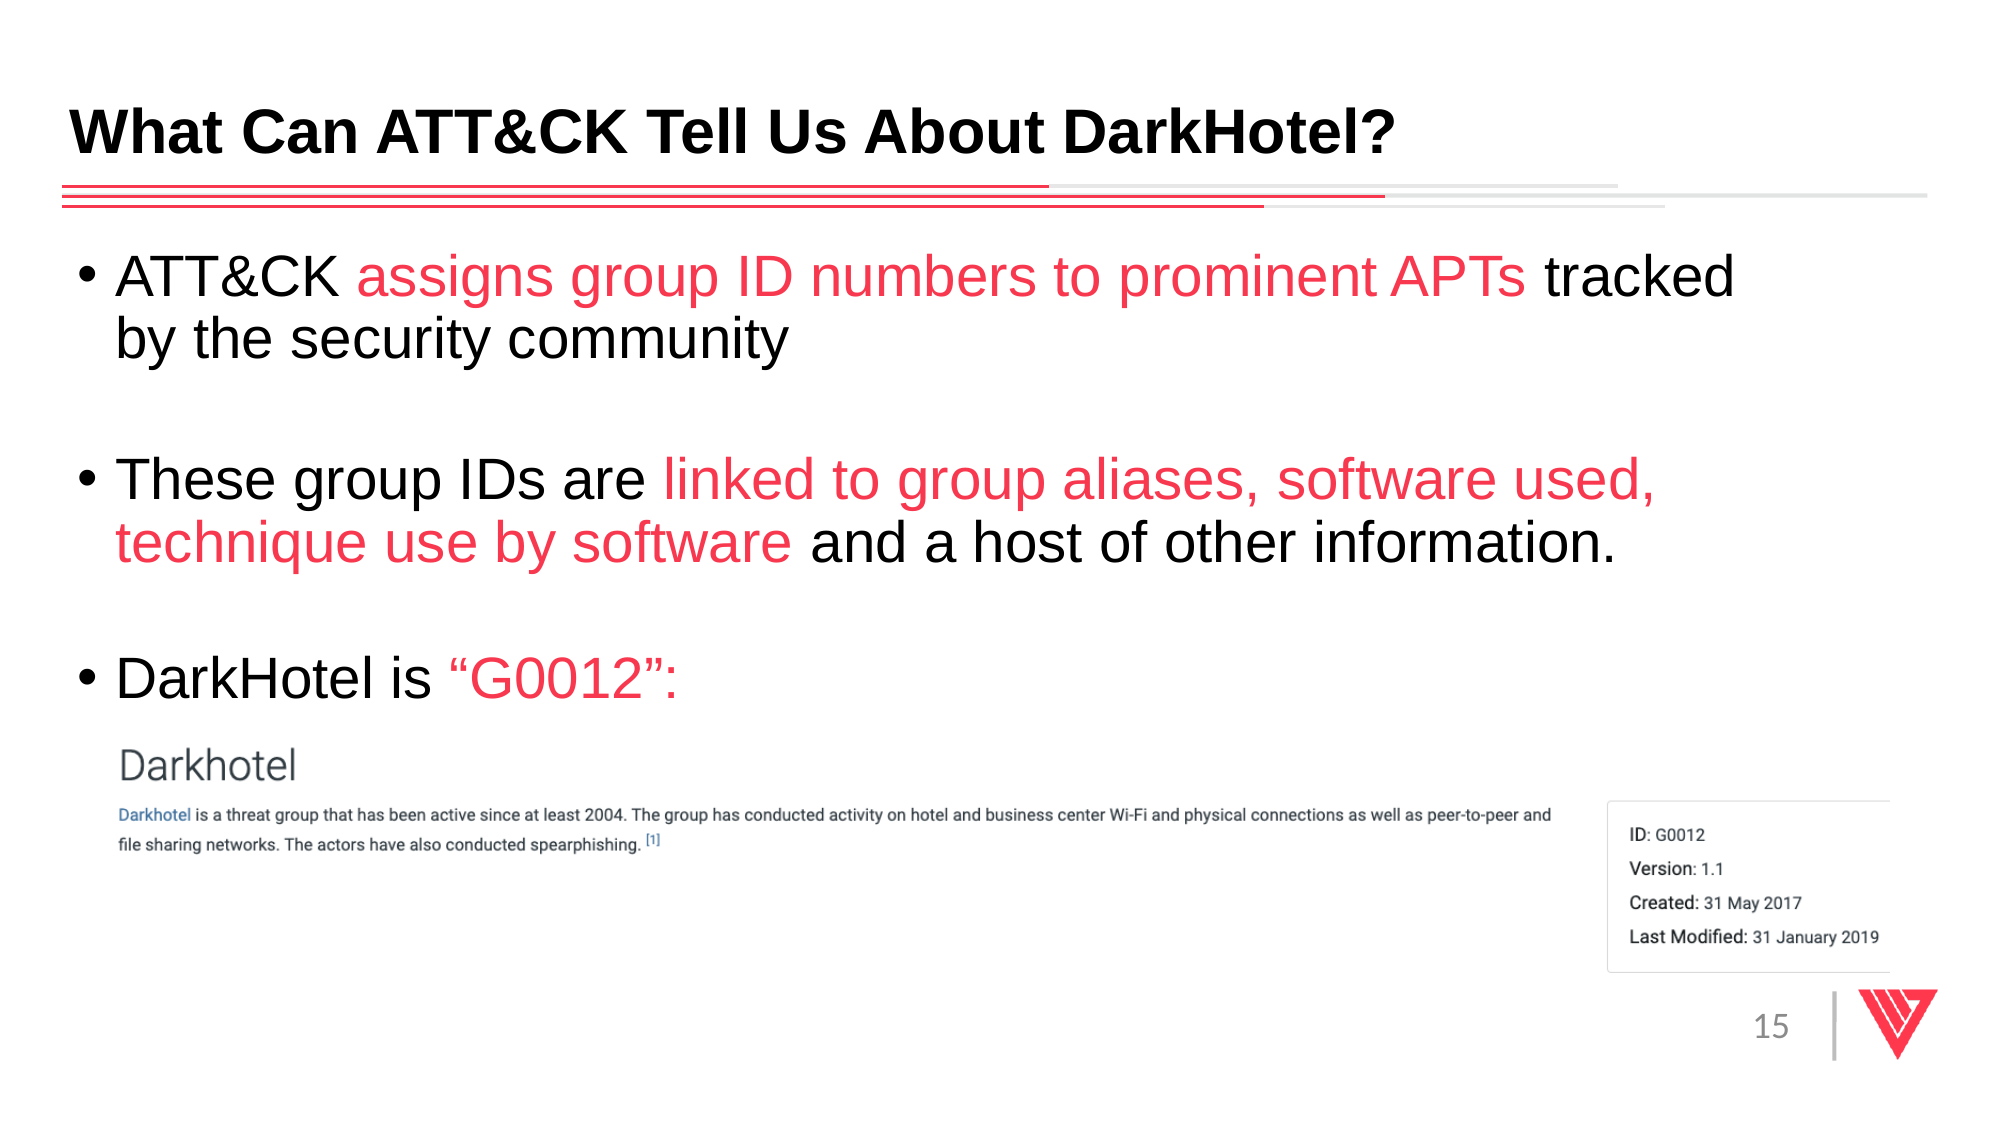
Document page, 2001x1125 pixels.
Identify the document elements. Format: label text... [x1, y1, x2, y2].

list ATT&CK assigns group ID numbers to prominent APTs tracked by the security community These group IDs are linked to group aliases, software used, technique use by software and a host of other information. DarkHotel is “G0012”: [62, 238, 1778, 1022]
picture [1852, 989, 1938, 1060]
list What Can ATT&CK Tell Us About DarkHotel? [54, 91, 1945, 176]
picture [115, 742, 1890, 974]
slide_number 14 [1692, 1000, 1805, 1047]
